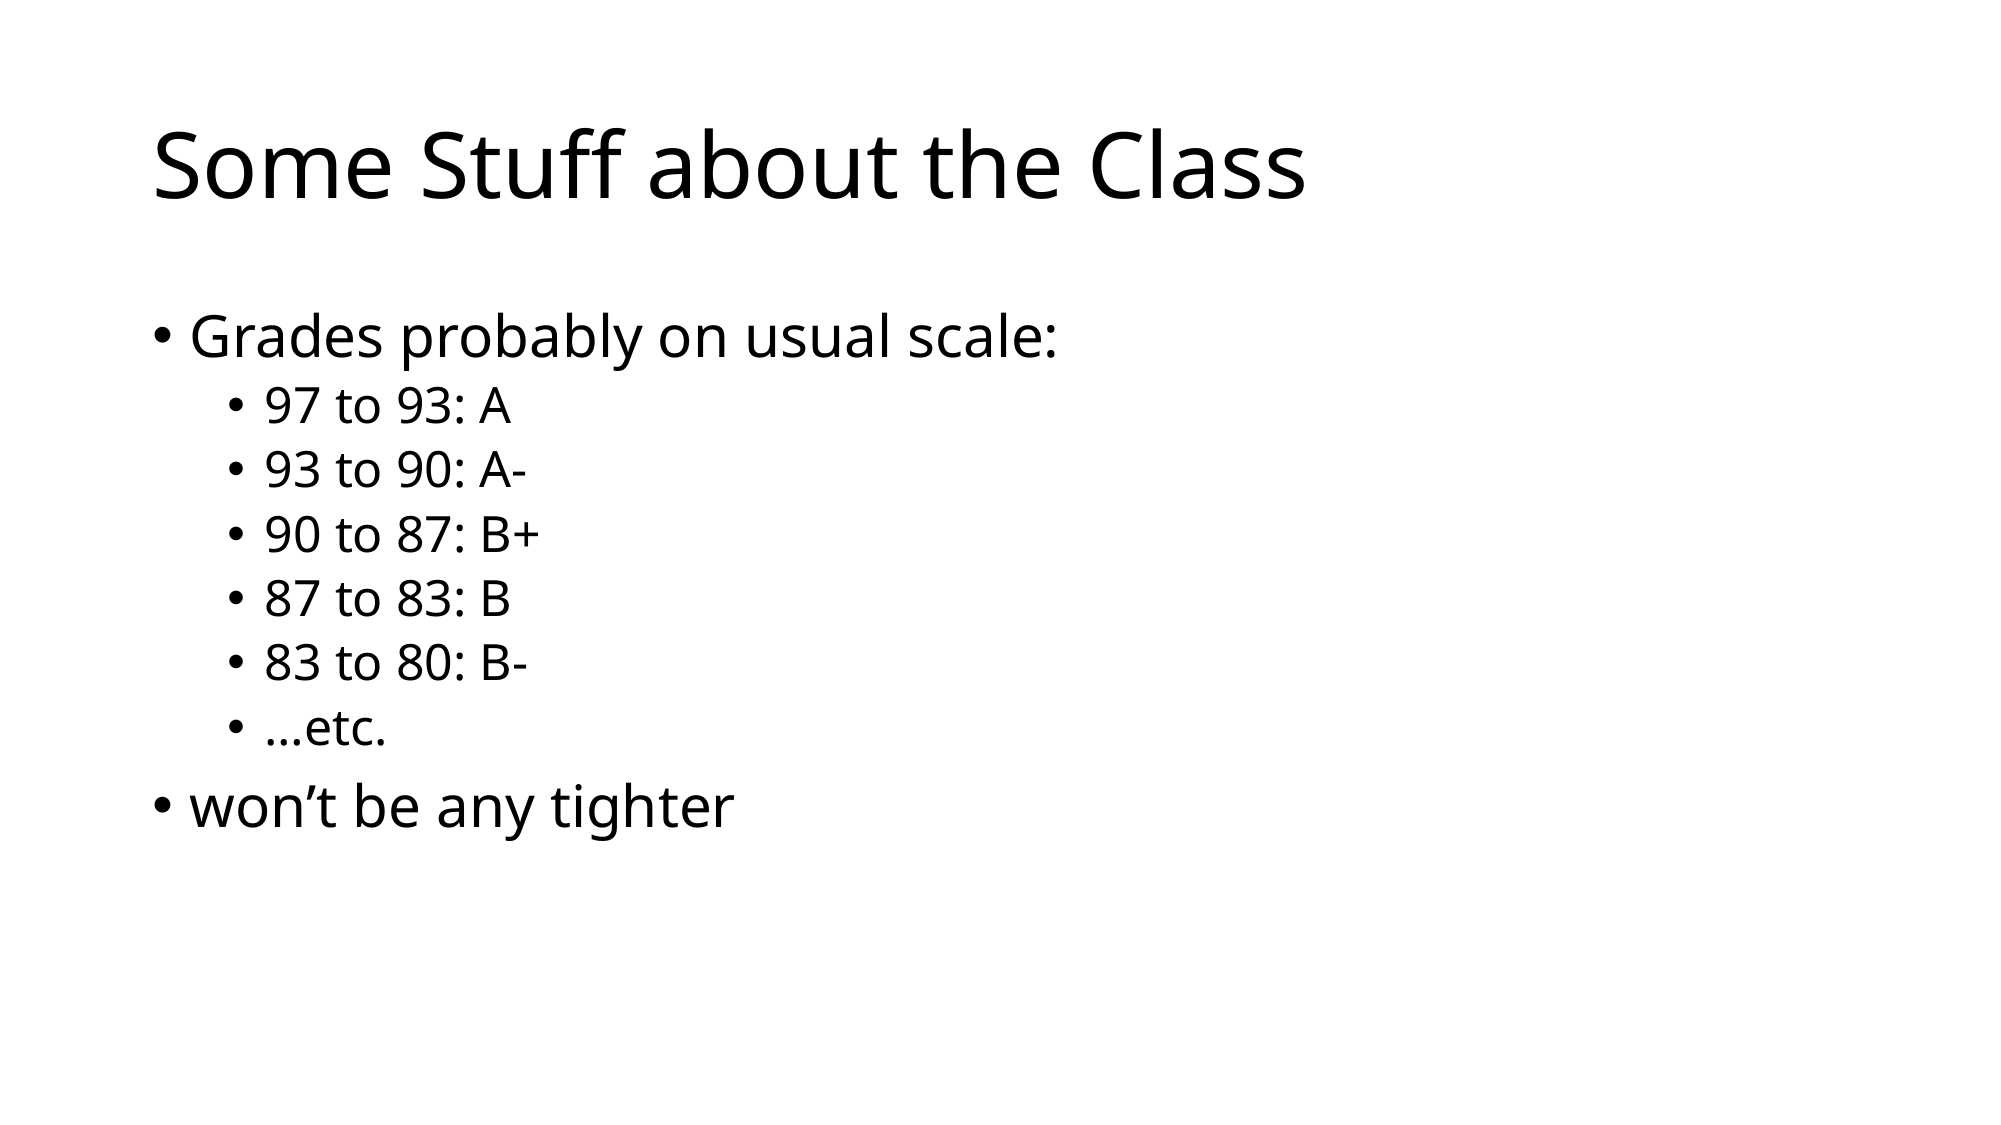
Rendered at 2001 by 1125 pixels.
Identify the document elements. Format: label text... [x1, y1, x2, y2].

title Some Stuff about the Class [137, 59, 1863, 278]
list Grades probably on usual scale: 97 to 93: A 93 to 90: A- 90 to 87: B+ 87 to 83: B 83 to 80: B- …etc. won’t be any tighter [137, 299, 1863, 1014]
